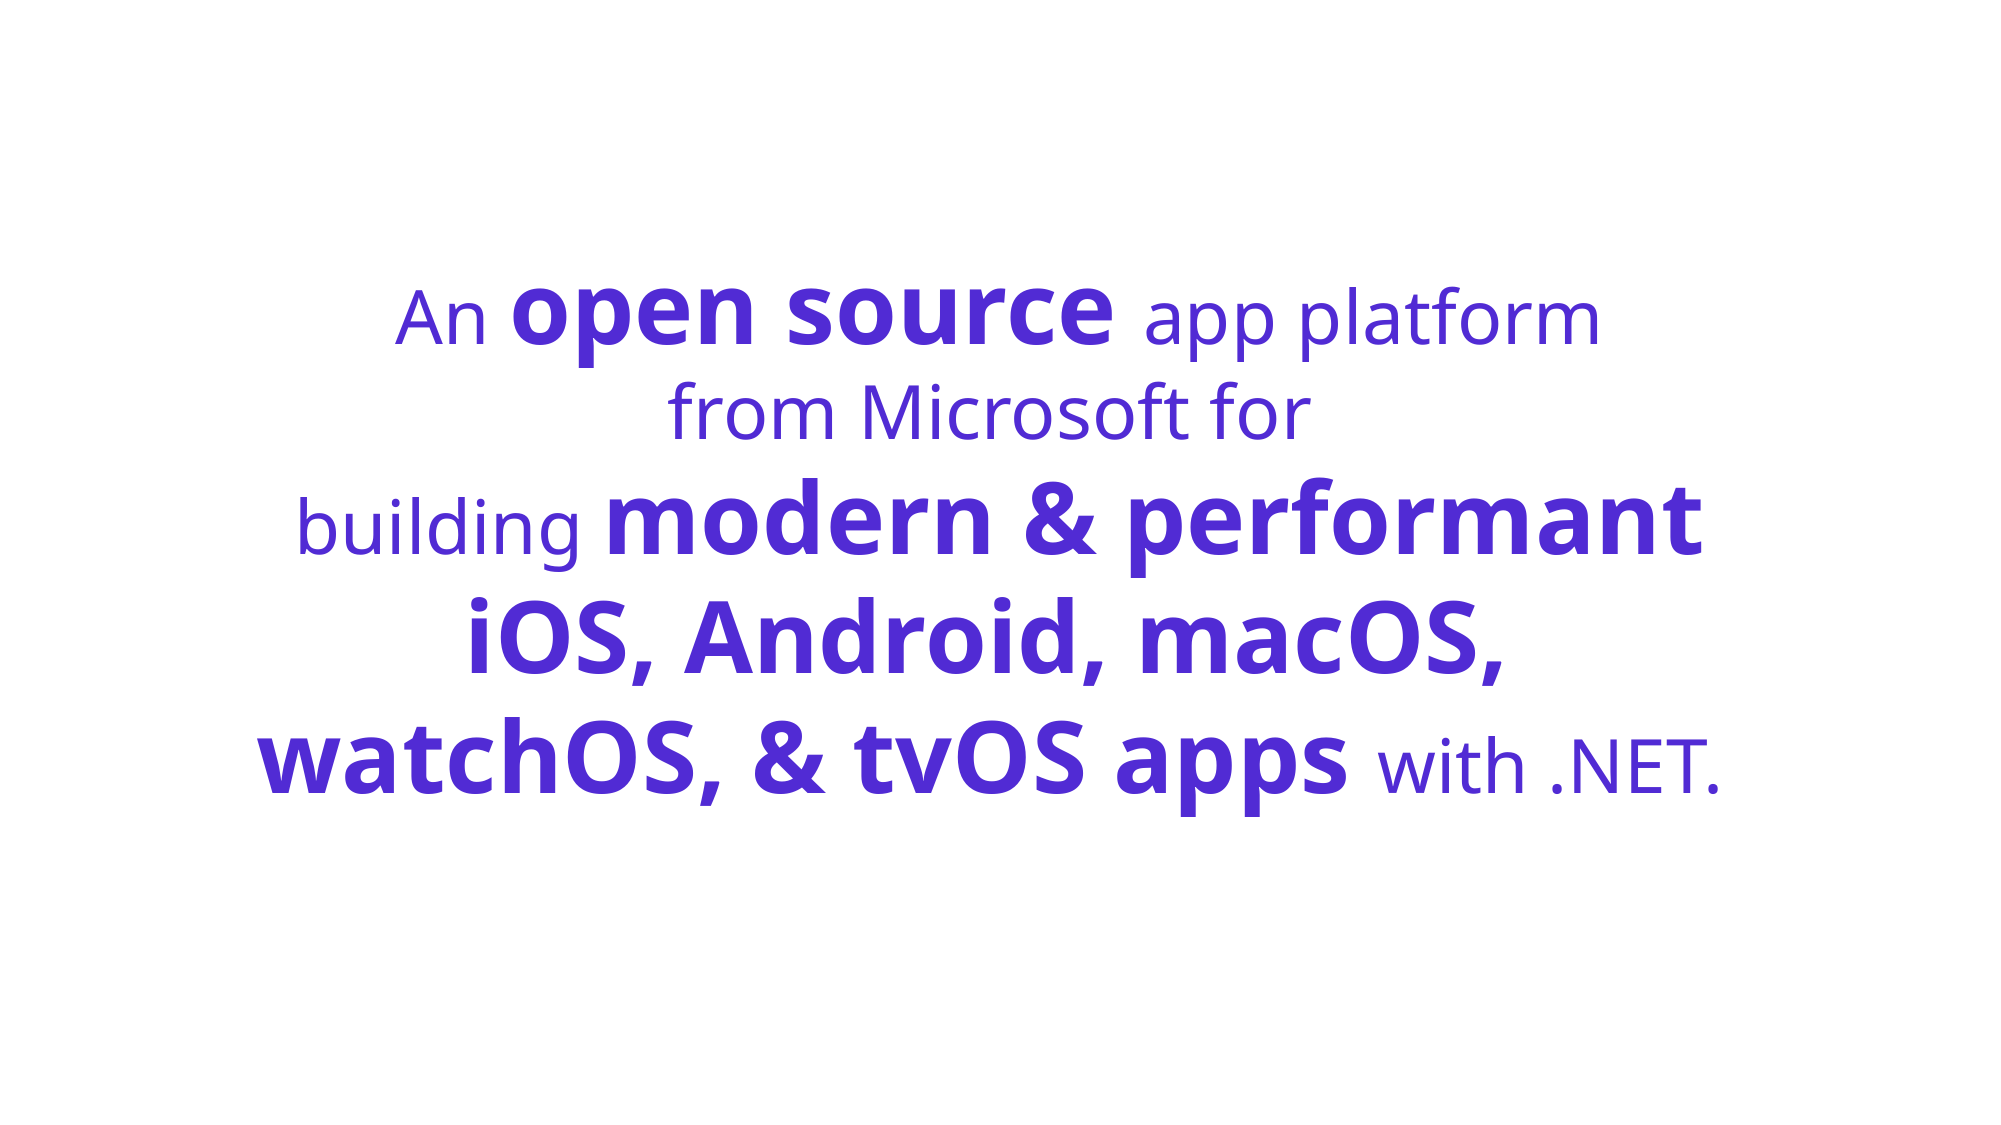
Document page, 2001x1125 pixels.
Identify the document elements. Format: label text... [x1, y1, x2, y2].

text_box An open source app platform from Microsoft for building modern & performant iOS, Android, macOS, watchOS, & tvOS apps with .NET. [104, 236, 1896, 822]
